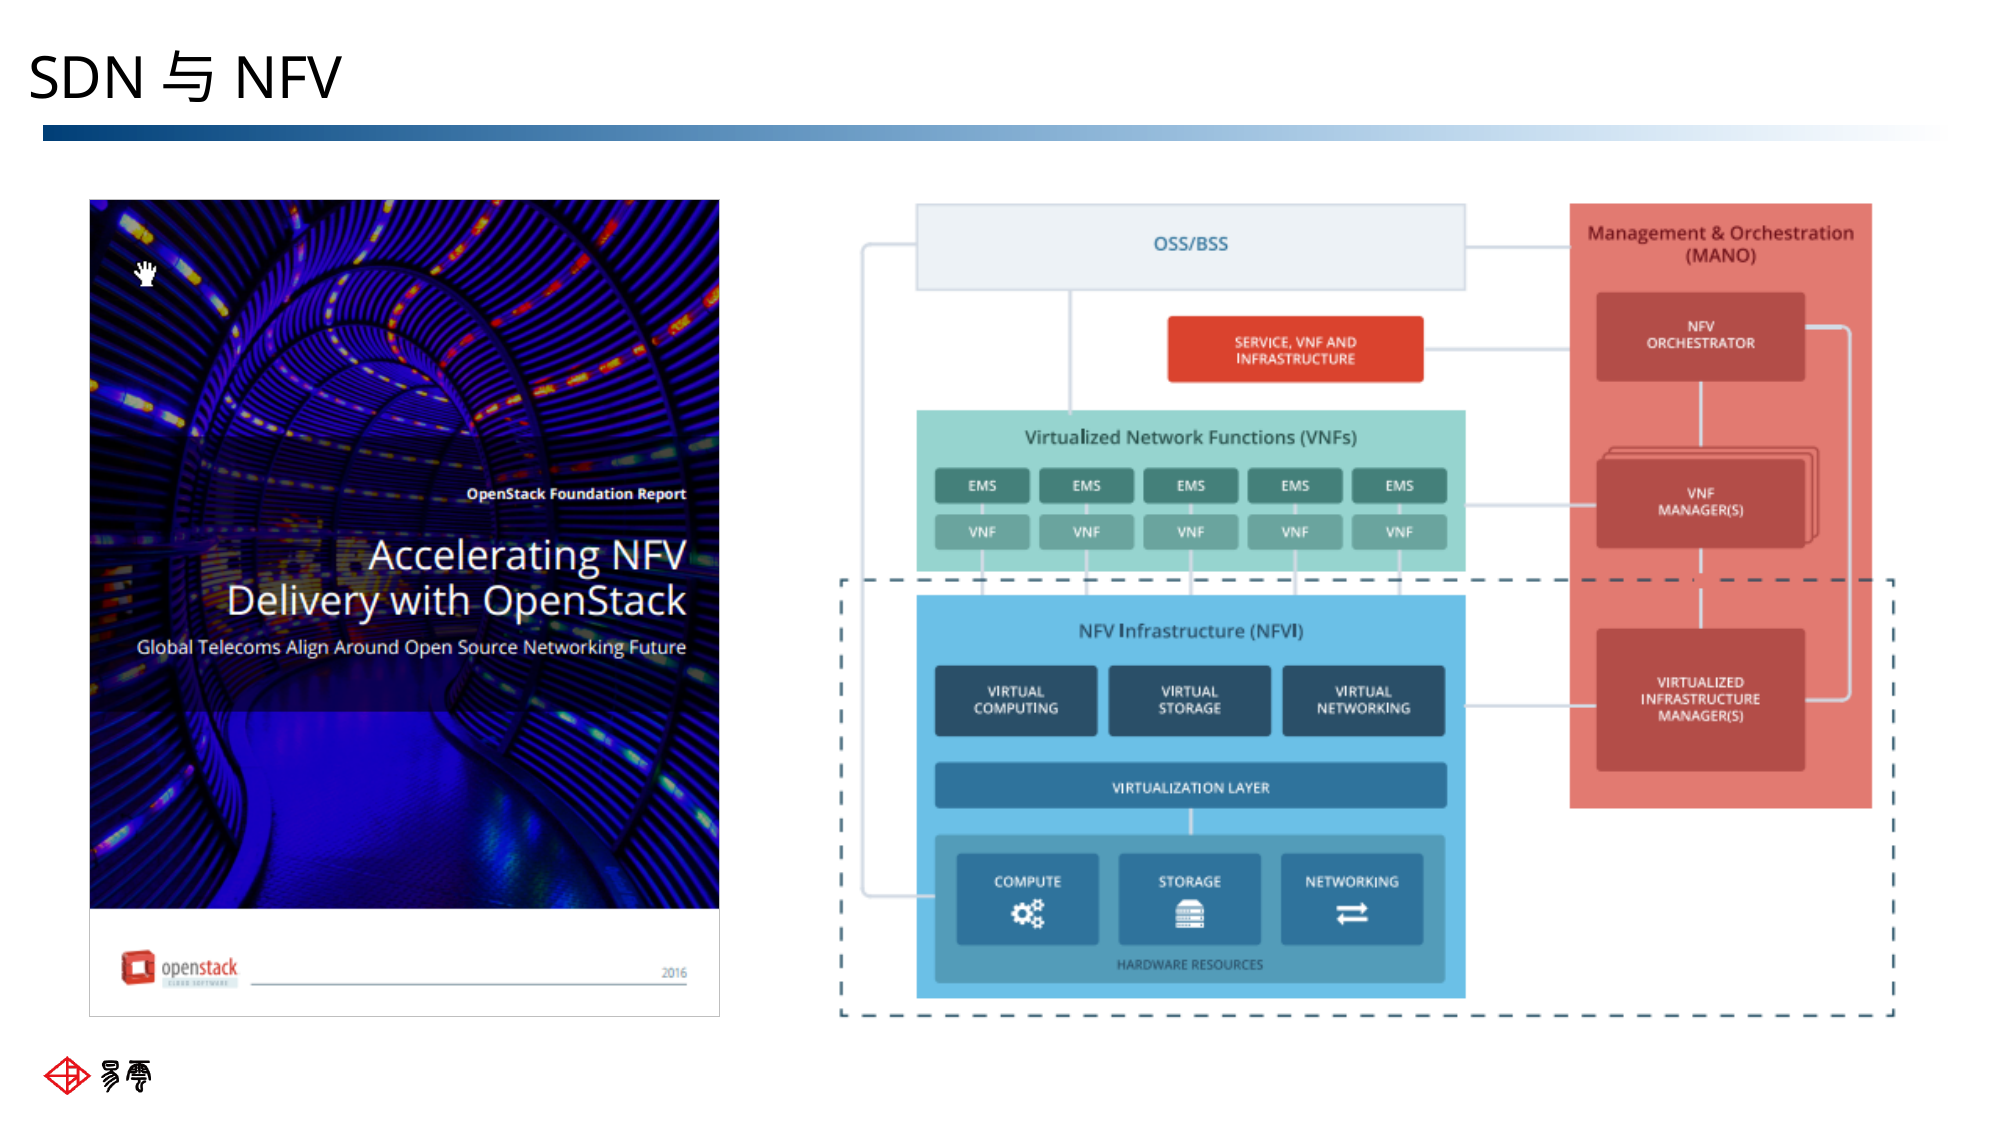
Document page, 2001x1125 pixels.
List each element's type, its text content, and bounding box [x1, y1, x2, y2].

picture [43, 1056, 151, 1095]
text_box SDN与NFV [13, 32, 358, 118]
picture [89, 199, 720, 1017]
picture [812, 182, 1911, 1034]
